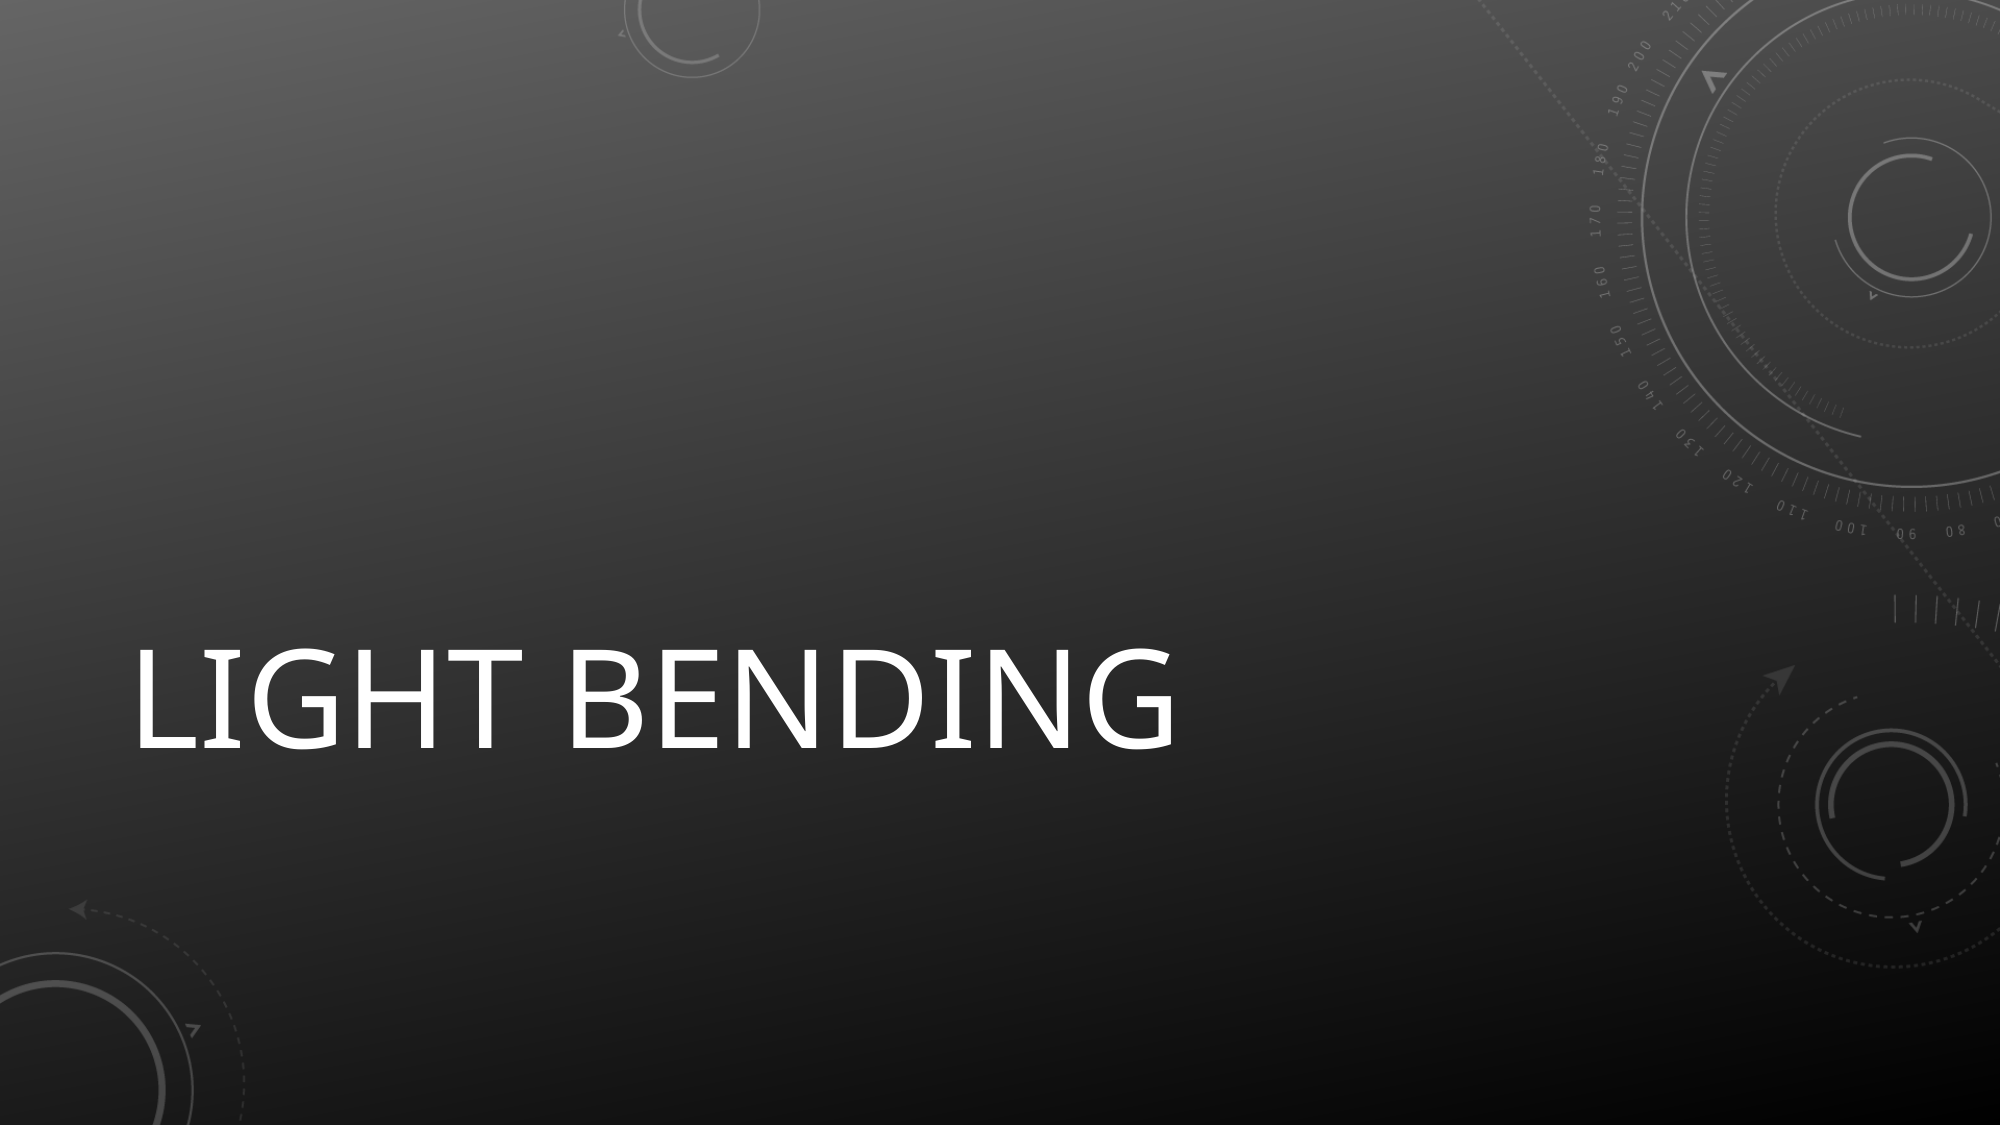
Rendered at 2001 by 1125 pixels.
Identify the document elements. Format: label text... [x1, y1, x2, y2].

picture [0, 0, 2000, 1125]
title Light Bending [112, 542, 1775, 784]
